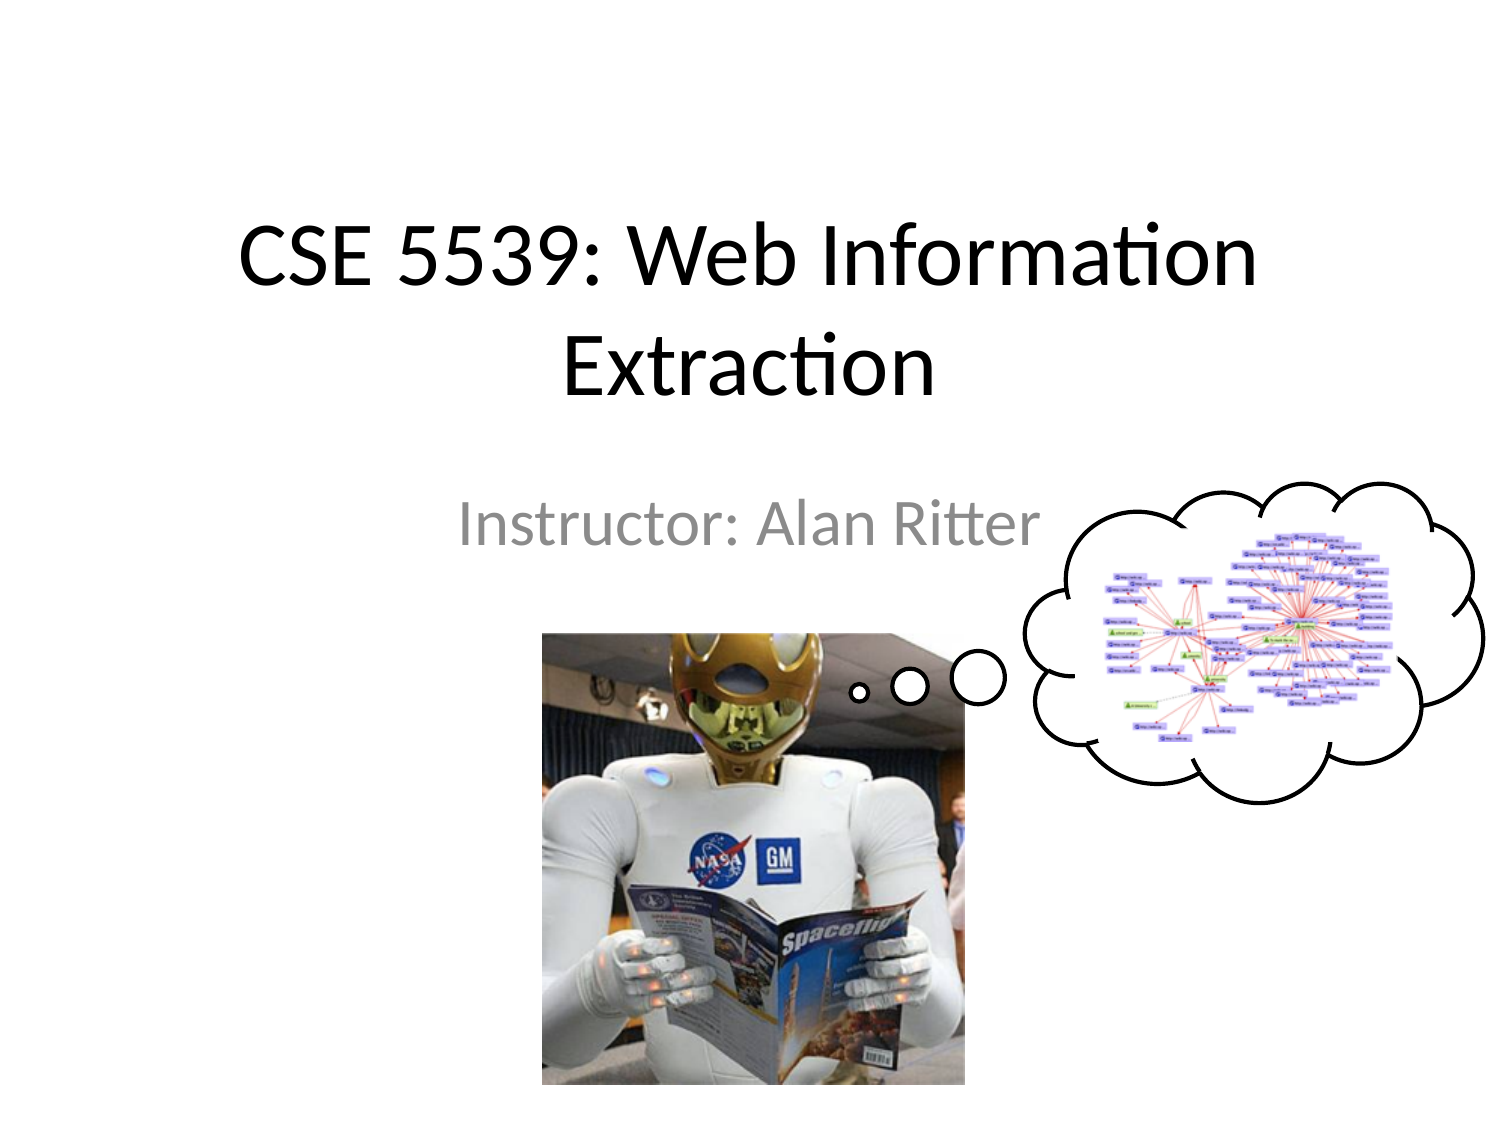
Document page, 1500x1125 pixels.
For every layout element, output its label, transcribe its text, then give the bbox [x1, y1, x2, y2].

title CSE 5539: Web Information Extraction [112, 183, 1388, 425]
picture [542, 633, 965, 1085]
subtitle Instructor: Alan Ritter [225, 471, 1275, 759]
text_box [1024, 482, 1484, 803]
